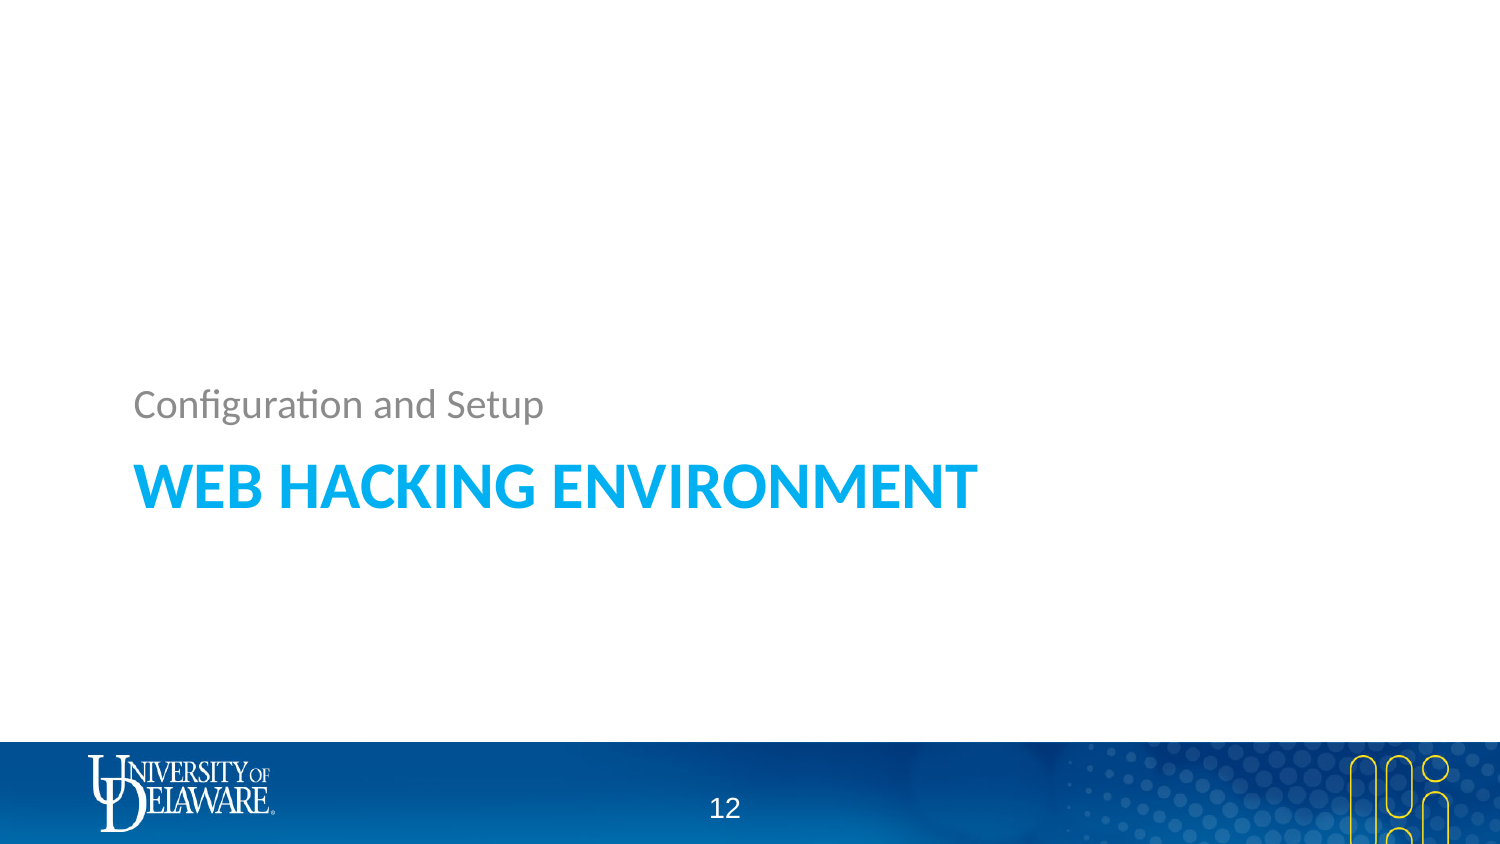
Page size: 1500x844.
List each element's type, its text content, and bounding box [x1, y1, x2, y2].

title Web hacking Environment [118, 435, 1394, 602]
picture [0, 0, 1500, 844]
list Configuration and Setup [118, 249, 1394, 435]
slide_number 11 [549, 782, 900, 828]
